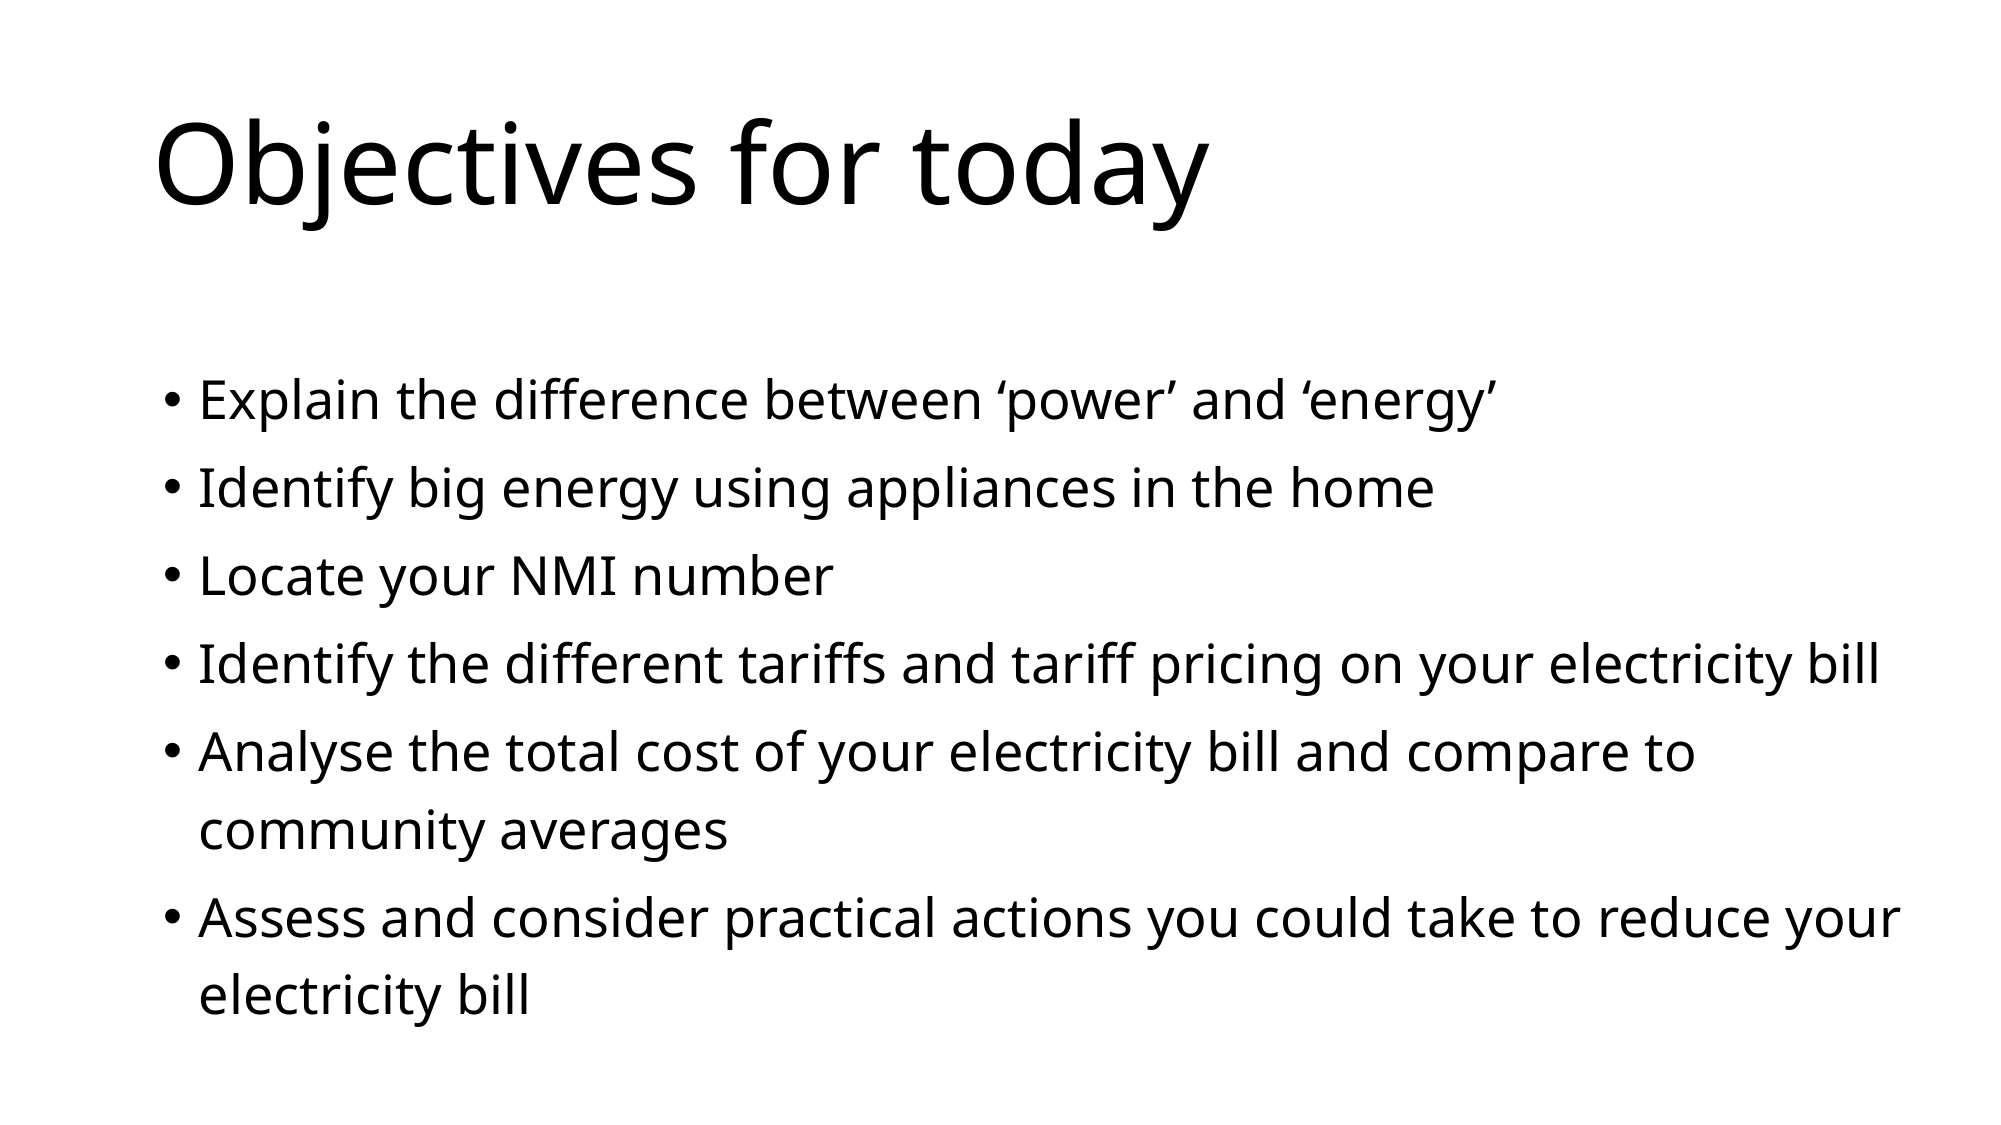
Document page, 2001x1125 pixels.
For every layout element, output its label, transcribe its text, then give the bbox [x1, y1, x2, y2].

list Explain the difference between ‘power’ and ‘energy’ Identify big energy using appliances in the home Locate your NMI number Identify the different tariffs and tariff pricing on your electricity bill Analyse the total cost of your electricity bill and compare to community averages Assess and consider practical actions you could take to reduce your electricity bill [148, 345, 1958, 1100]
title Objectives for today [137, 59, 1863, 278]
